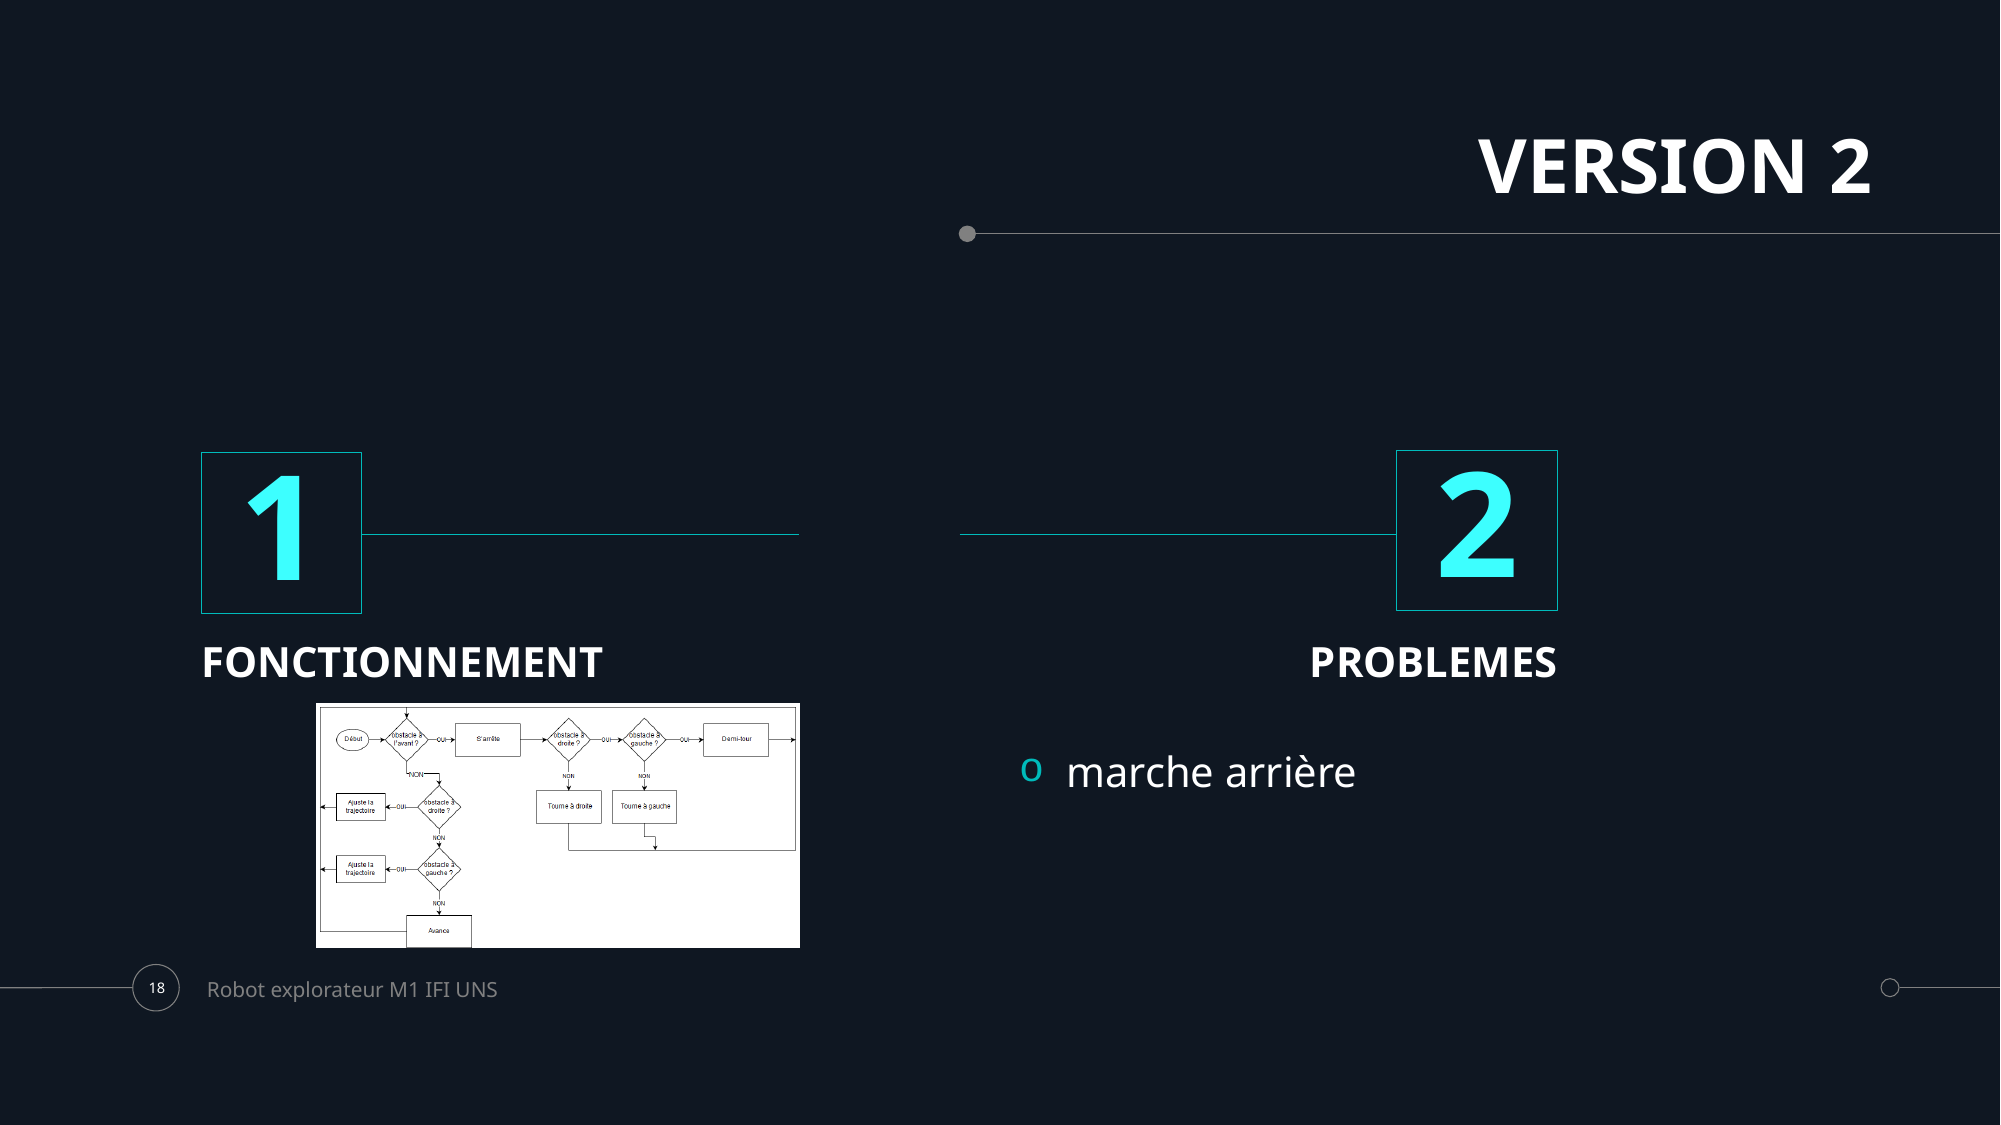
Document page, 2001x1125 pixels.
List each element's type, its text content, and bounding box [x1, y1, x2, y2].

text_box marche arrière [1019, 745, 1503, 979]
title VERSION 2 [837, 116, 1873, 210]
slide_number 18 [127, 964, 186, 1014]
list 2 [1396, 450, 1558, 611]
picture [316, 703, 800, 948]
list FONCTIONNEMENT [201, 632, 685, 687]
footer Robot explorateur M1 IFI UNS [191, 964, 671, 1014]
list PROBLEMES [1074, 632, 1558, 687]
list 1 [201, 452, 362, 614]
